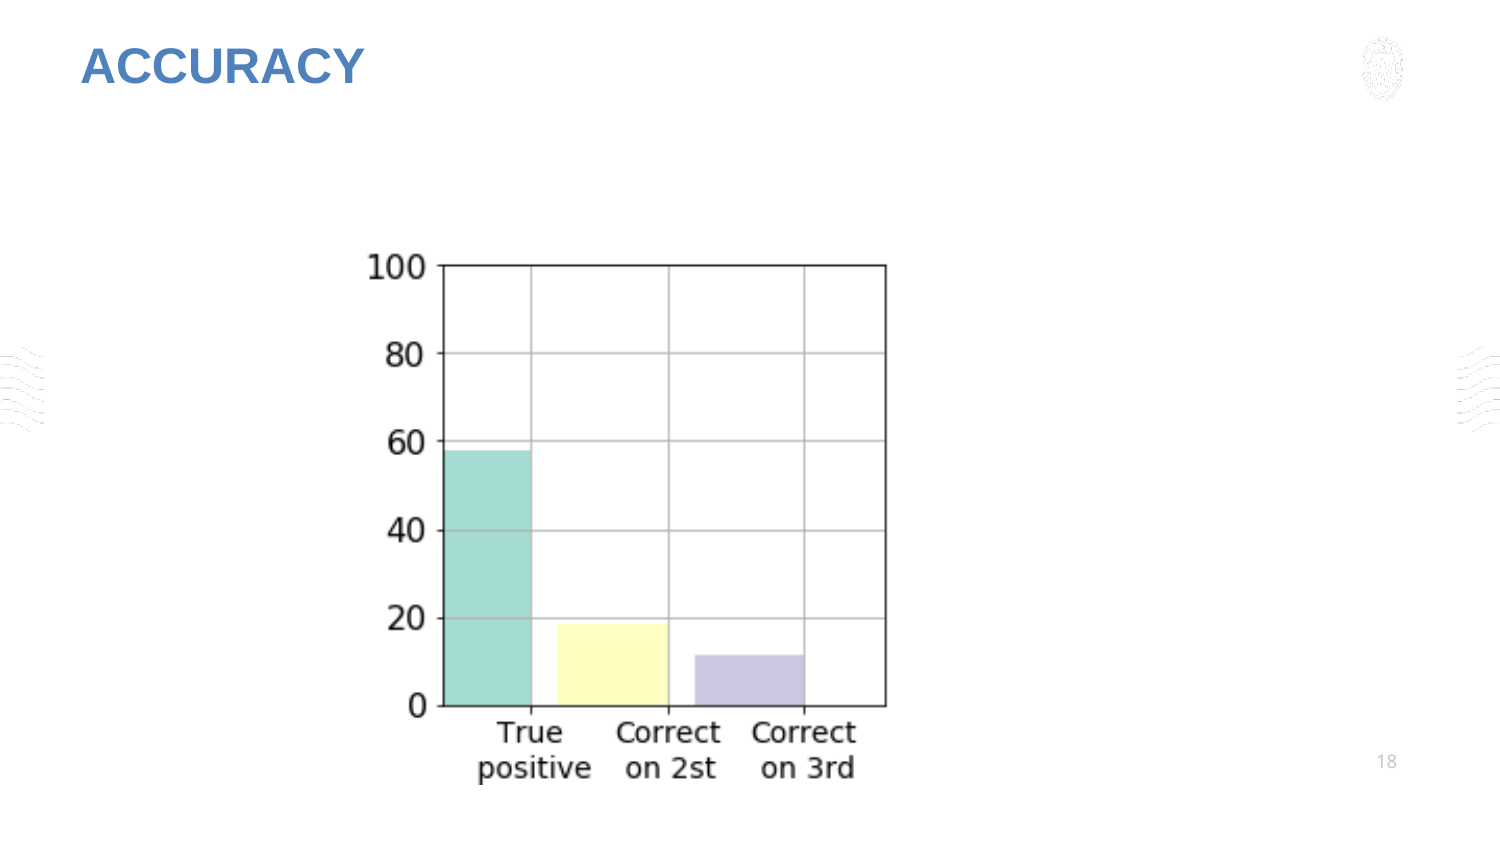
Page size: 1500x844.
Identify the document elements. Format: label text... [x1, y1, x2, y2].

picture [366, 242, 905, 785]
list ACCURACY [65, 35, 846, 92]
